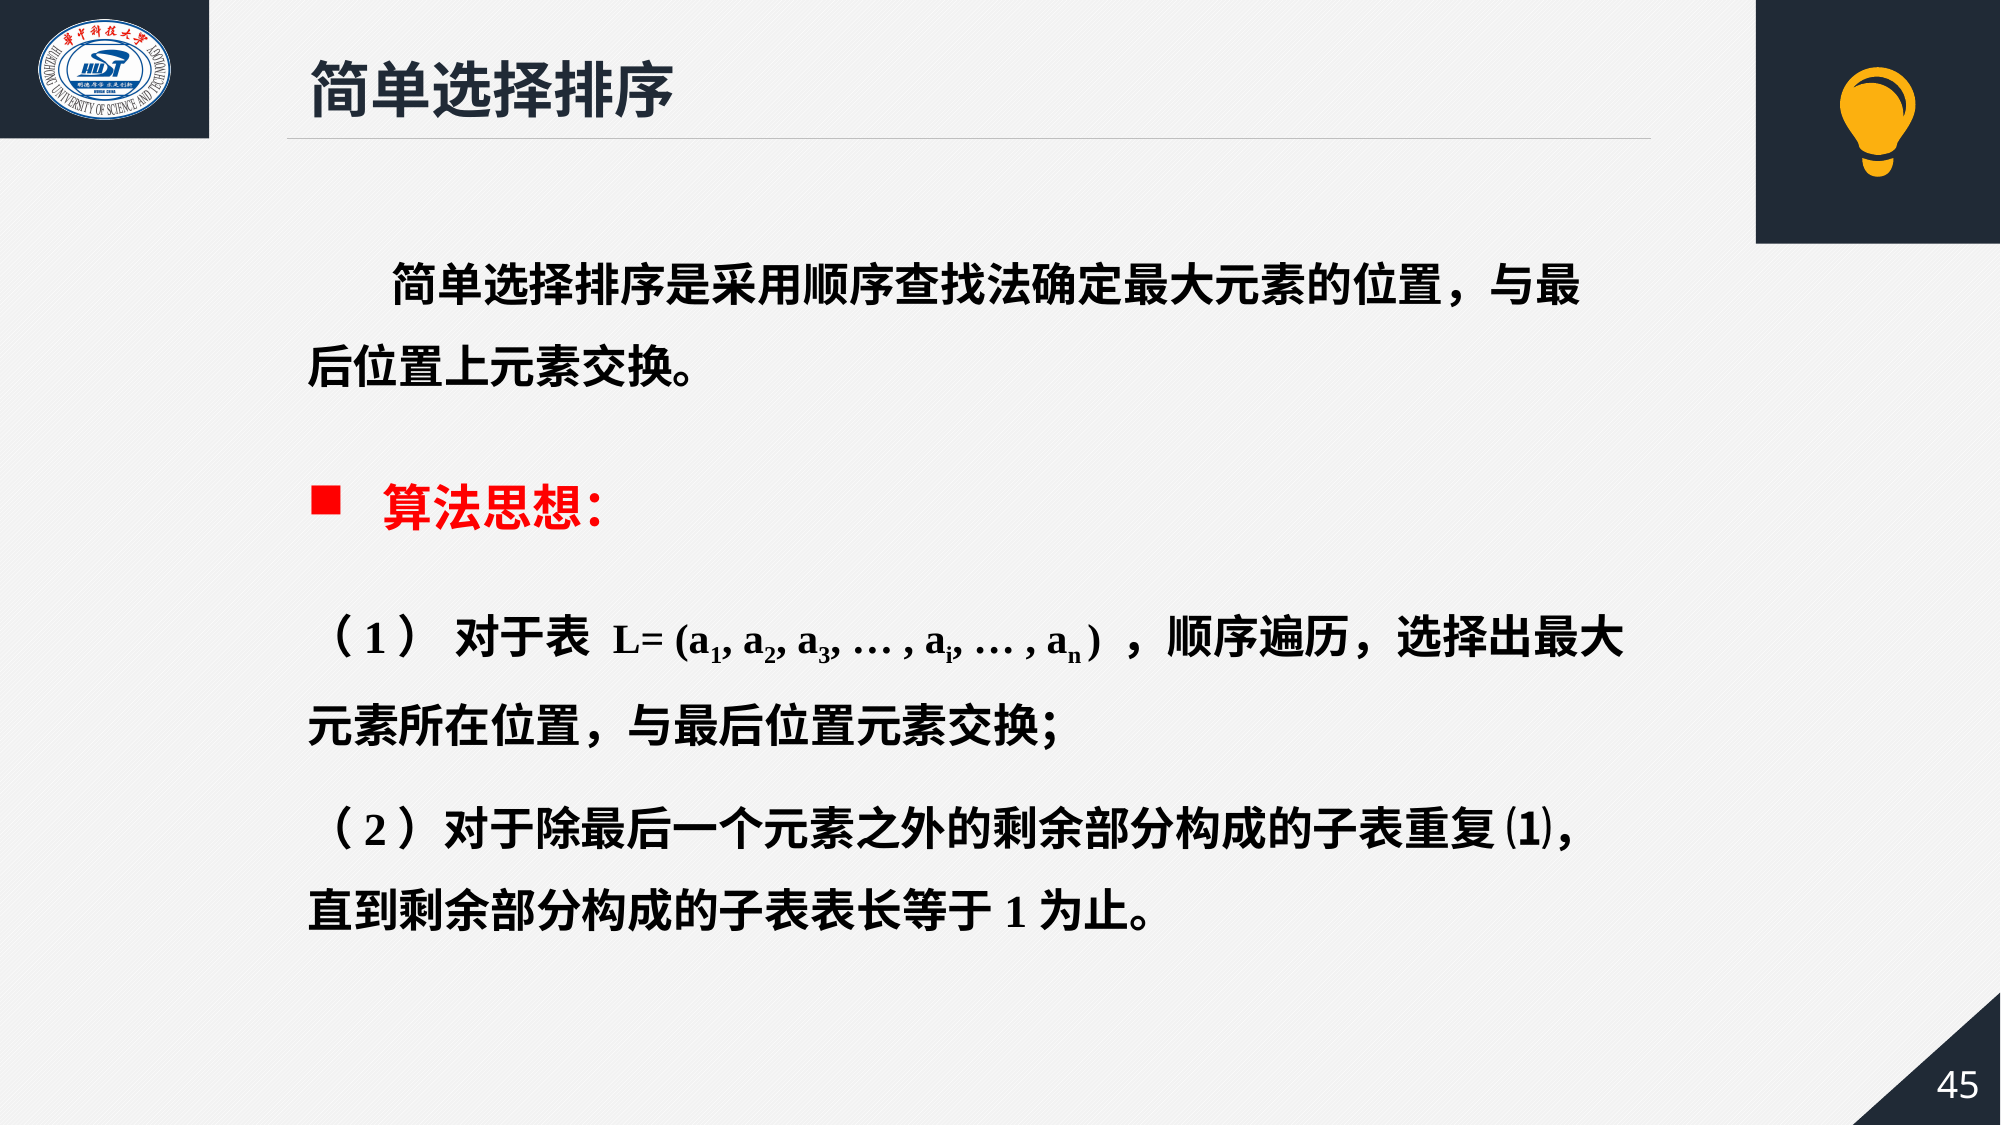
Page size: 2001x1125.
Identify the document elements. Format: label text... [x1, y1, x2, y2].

text_box （1） 对于表 L= (a1, a2, a3, … , ai, … , an ) ，顺序遍历，选择出最大元素所在位置，与最后位置元素交换； （2）对于除最后一个元素之外的剩余部分构成的子表重复 ⑴，直到剩余部分构成的子表表长等于1为止。 [292, 569, 1653, 945]
picture [38, 19, 171, 120]
text_box 简单选择排序 [294, 29, 691, 133]
text_box 算法思想： [292, 457, 1742, 544]
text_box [1840, 67, 1916, 177]
text_box 简单选择排序是采用顺序查找法确定最大元素的位置，与最后位置上元素交换。 [292, 220, 1633, 401]
text_box [1755, 0, 2000, 245]
